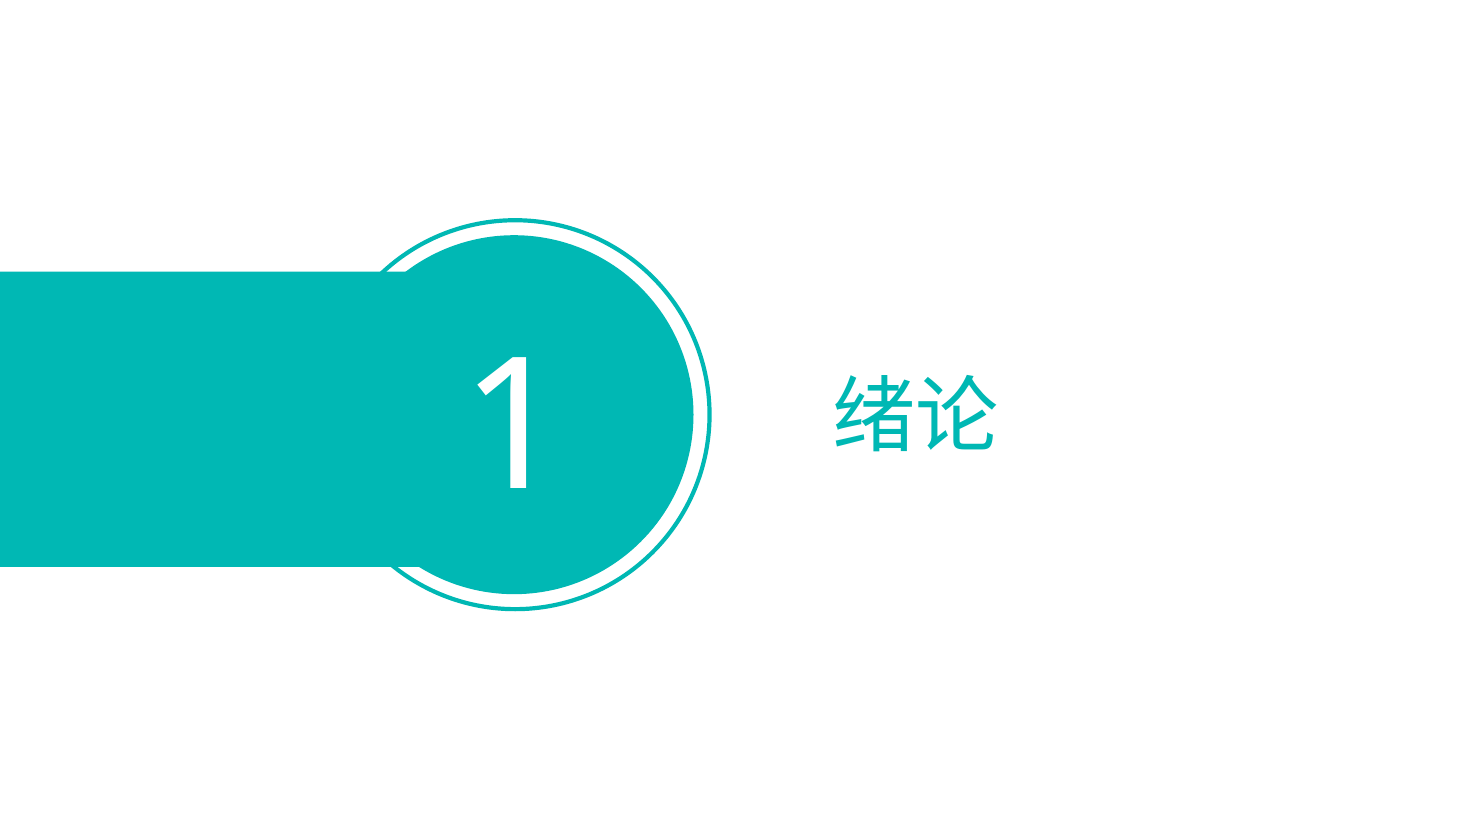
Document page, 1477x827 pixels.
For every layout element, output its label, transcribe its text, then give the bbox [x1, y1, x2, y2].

text_box [318, 218, 707, 612]
text_box [0, 270, 392, 569]
text_box 1 [334, 235, 688, 595]
text_box 绪论 [454, 342, 1377, 461]
